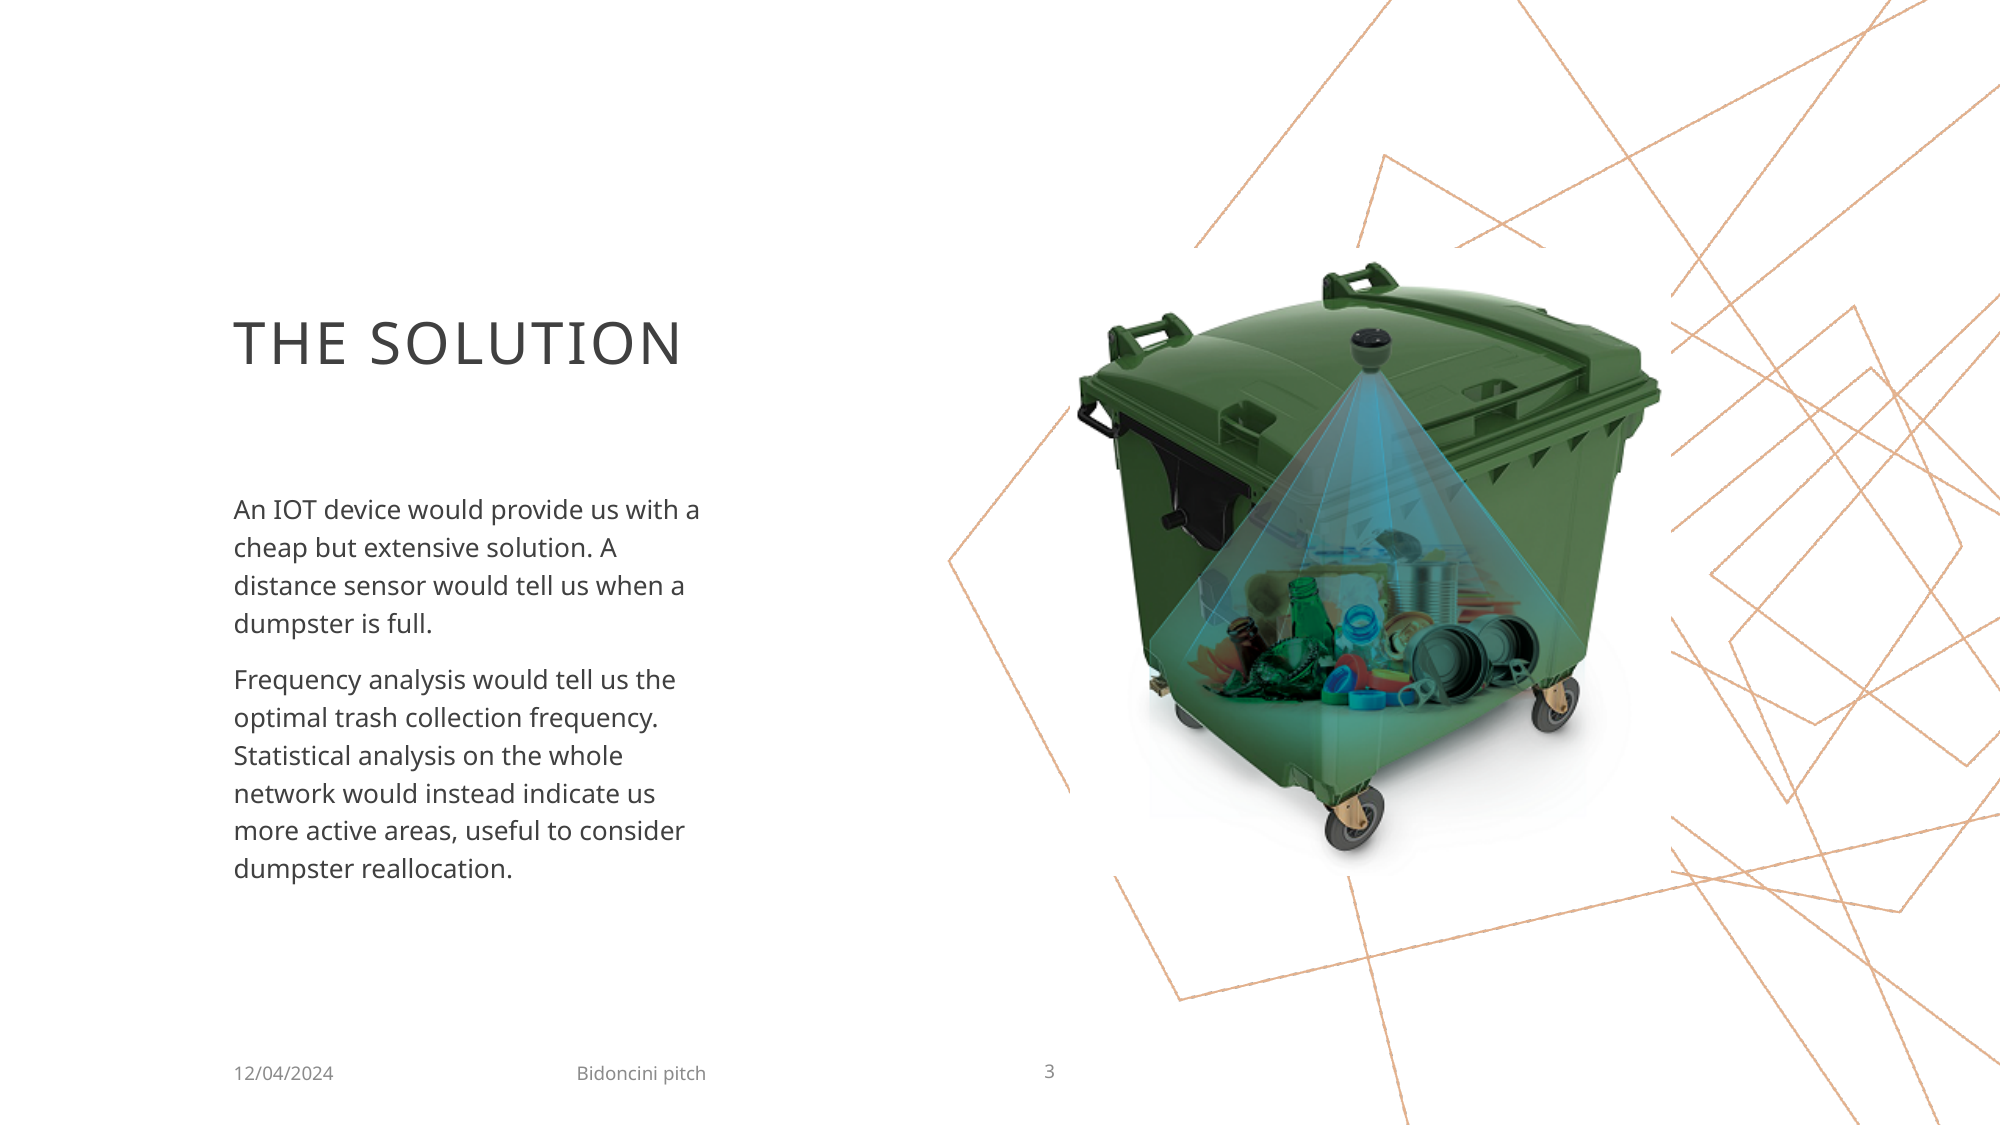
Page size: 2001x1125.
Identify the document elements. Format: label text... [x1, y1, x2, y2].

picture [900, 0, 2000, 1125]
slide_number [218, 1042, 381, 1103]
slide_number 3 [908, 1042, 1071, 1103]
list An IOT device would provide us with a cheap but extensive solution. A distance sensor would tell us when a dumpster is full. Frequency analysis would tell us the optimal trash collection frequency. Statistical analysis on the whole network would instead indicate us more active areas, useful to consider dumpster reallocation. [218, 479, 740, 893]
footer Bidoncini pitch [437, 1042, 846, 1103]
title The solution [218, 167, 740, 385]
